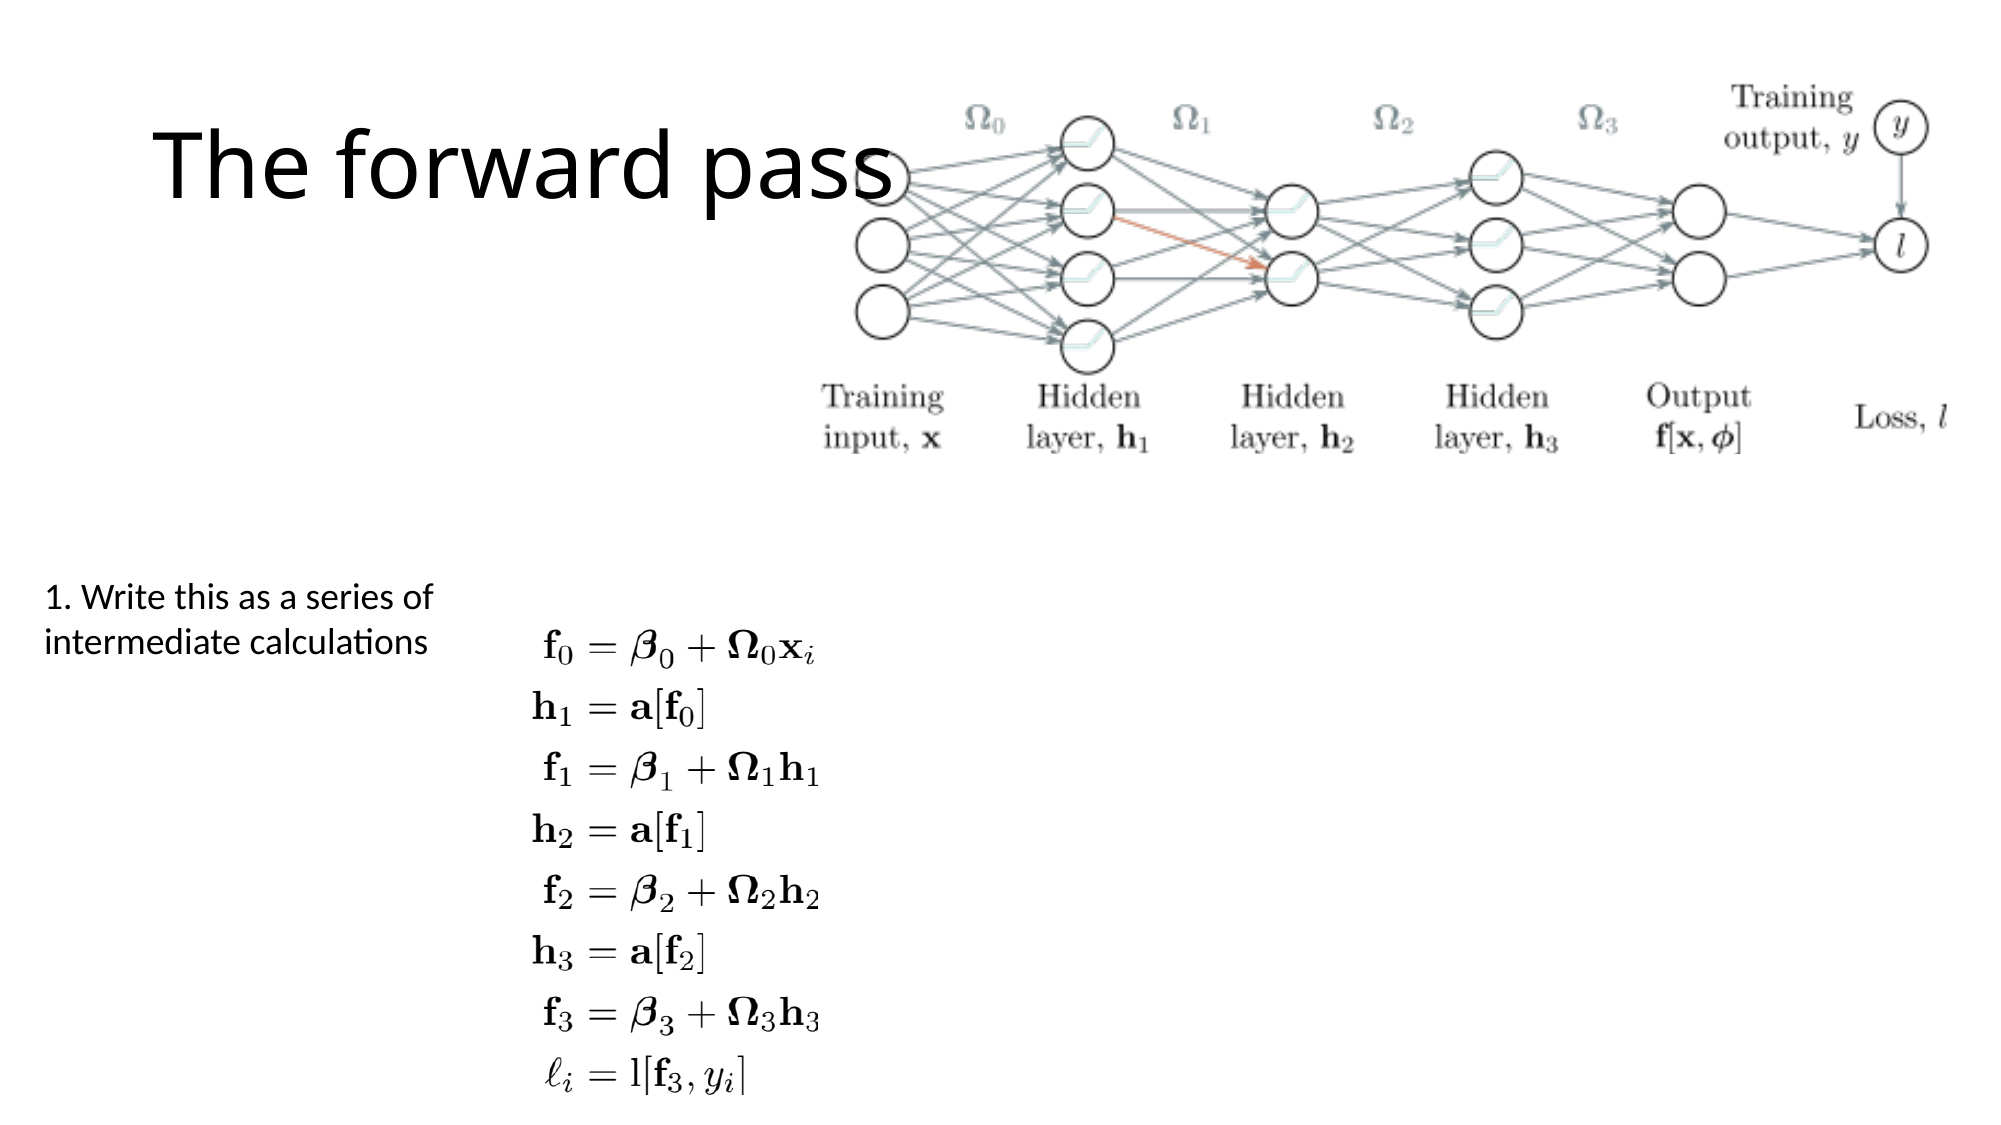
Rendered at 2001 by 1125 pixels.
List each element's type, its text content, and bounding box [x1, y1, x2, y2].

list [817, 83, 1954, 454]
text_box 1. Write this as a series of intermediate calculations [29, 564, 455, 670]
title The forward pass [137, 59, 1863, 278]
picture [531, 629, 818, 1095]
